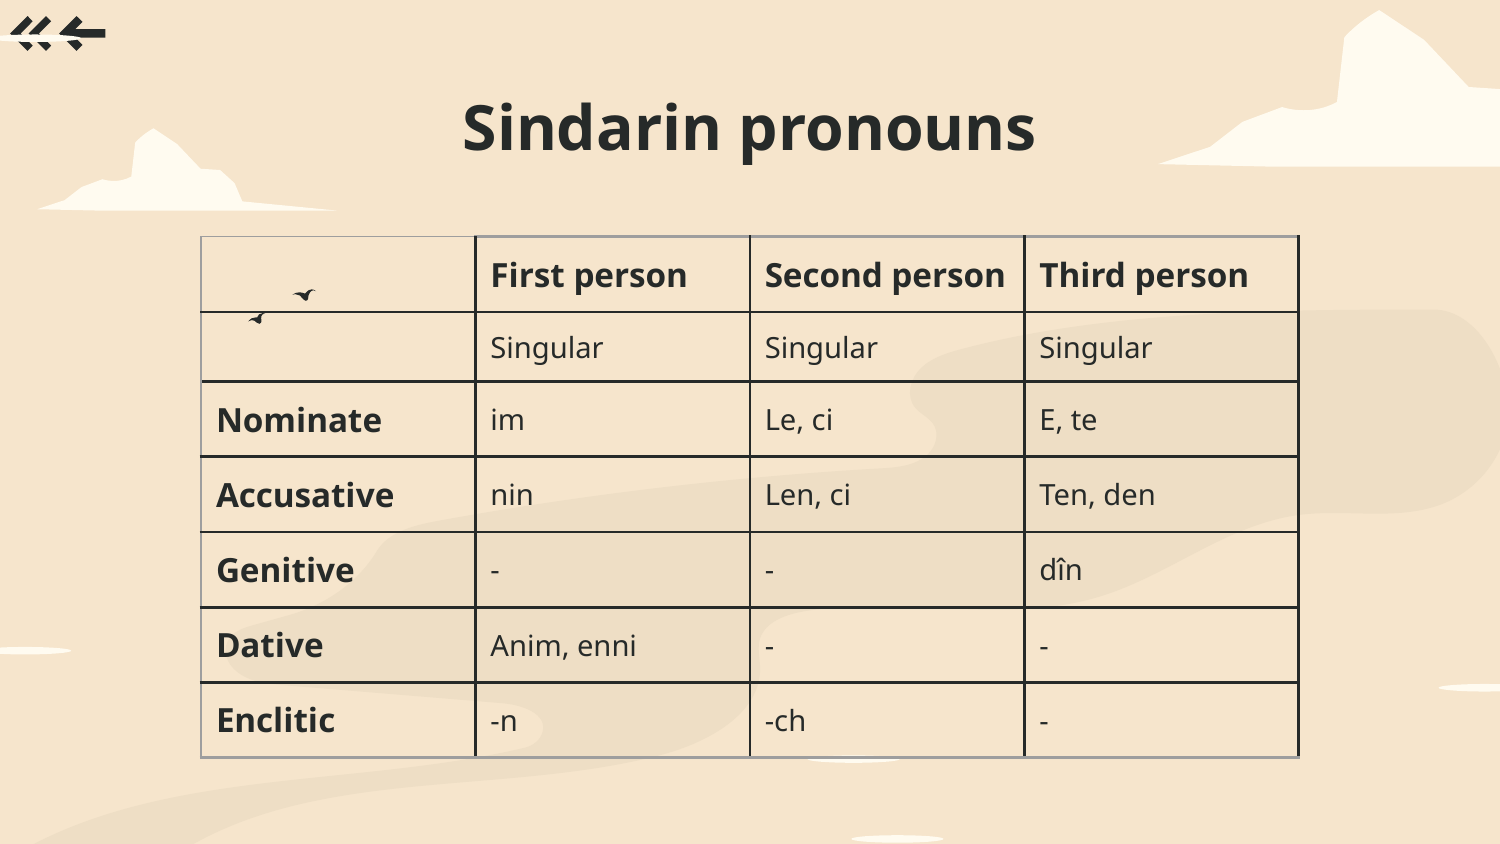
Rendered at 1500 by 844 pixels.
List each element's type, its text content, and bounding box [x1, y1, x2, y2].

table_cell Ten, den [1026, 458, 1297, 531]
table_cell - [751, 533, 1023, 606]
table_cell -n [477, 684, 749, 756]
table_header [202, 237, 474, 311]
table_cell Enclitic [202, 684, 474, 756]
table_cell Len, ci [751, 458, 1023, 531]
table_cell nin [477, 458, 749, 531]
table_cell im [477, 383, 749, 455]
table_cell - [477, 533, 749, 606]
table_cell dîn [1026, 533, 1297, 606]
table_cell Genitive [202, 533, 474, 606]
table_cell Singular [1026, 313, 1297, 380]
table_cell Singular [751, 313, 1023, 380]
table_cell Dative [202, 609, 474, 681]
table_cell E, te [1026, 383, 1297, 455]
table_header First person [477, 238, 749, 311]
table_cell - [751, 609, 1023, 681]
table_cell Accusative [202, 458, 474, 531]
table_cell - [1026, 609, 1297, 681]
table_cell Nominate [202, 383, 474, 455]
table_header Second person [751, 238, 1023, 311]
table_cell [202, 313, 474, 380]
title Sindarin pronouns [118, 72, 1382, 167]
table_cell - [1026, 684, 1297, 756]
table_cell Singular [477, 313, 749, 380]
table_header Third person [1026, 238, 1297, 311]
table_cell -ch [751, 684, 1023, 756]
table_cell Le, ci [751, 383, 1023, 455]
table_cell Anim, enni [477, 609, 749, 681]
